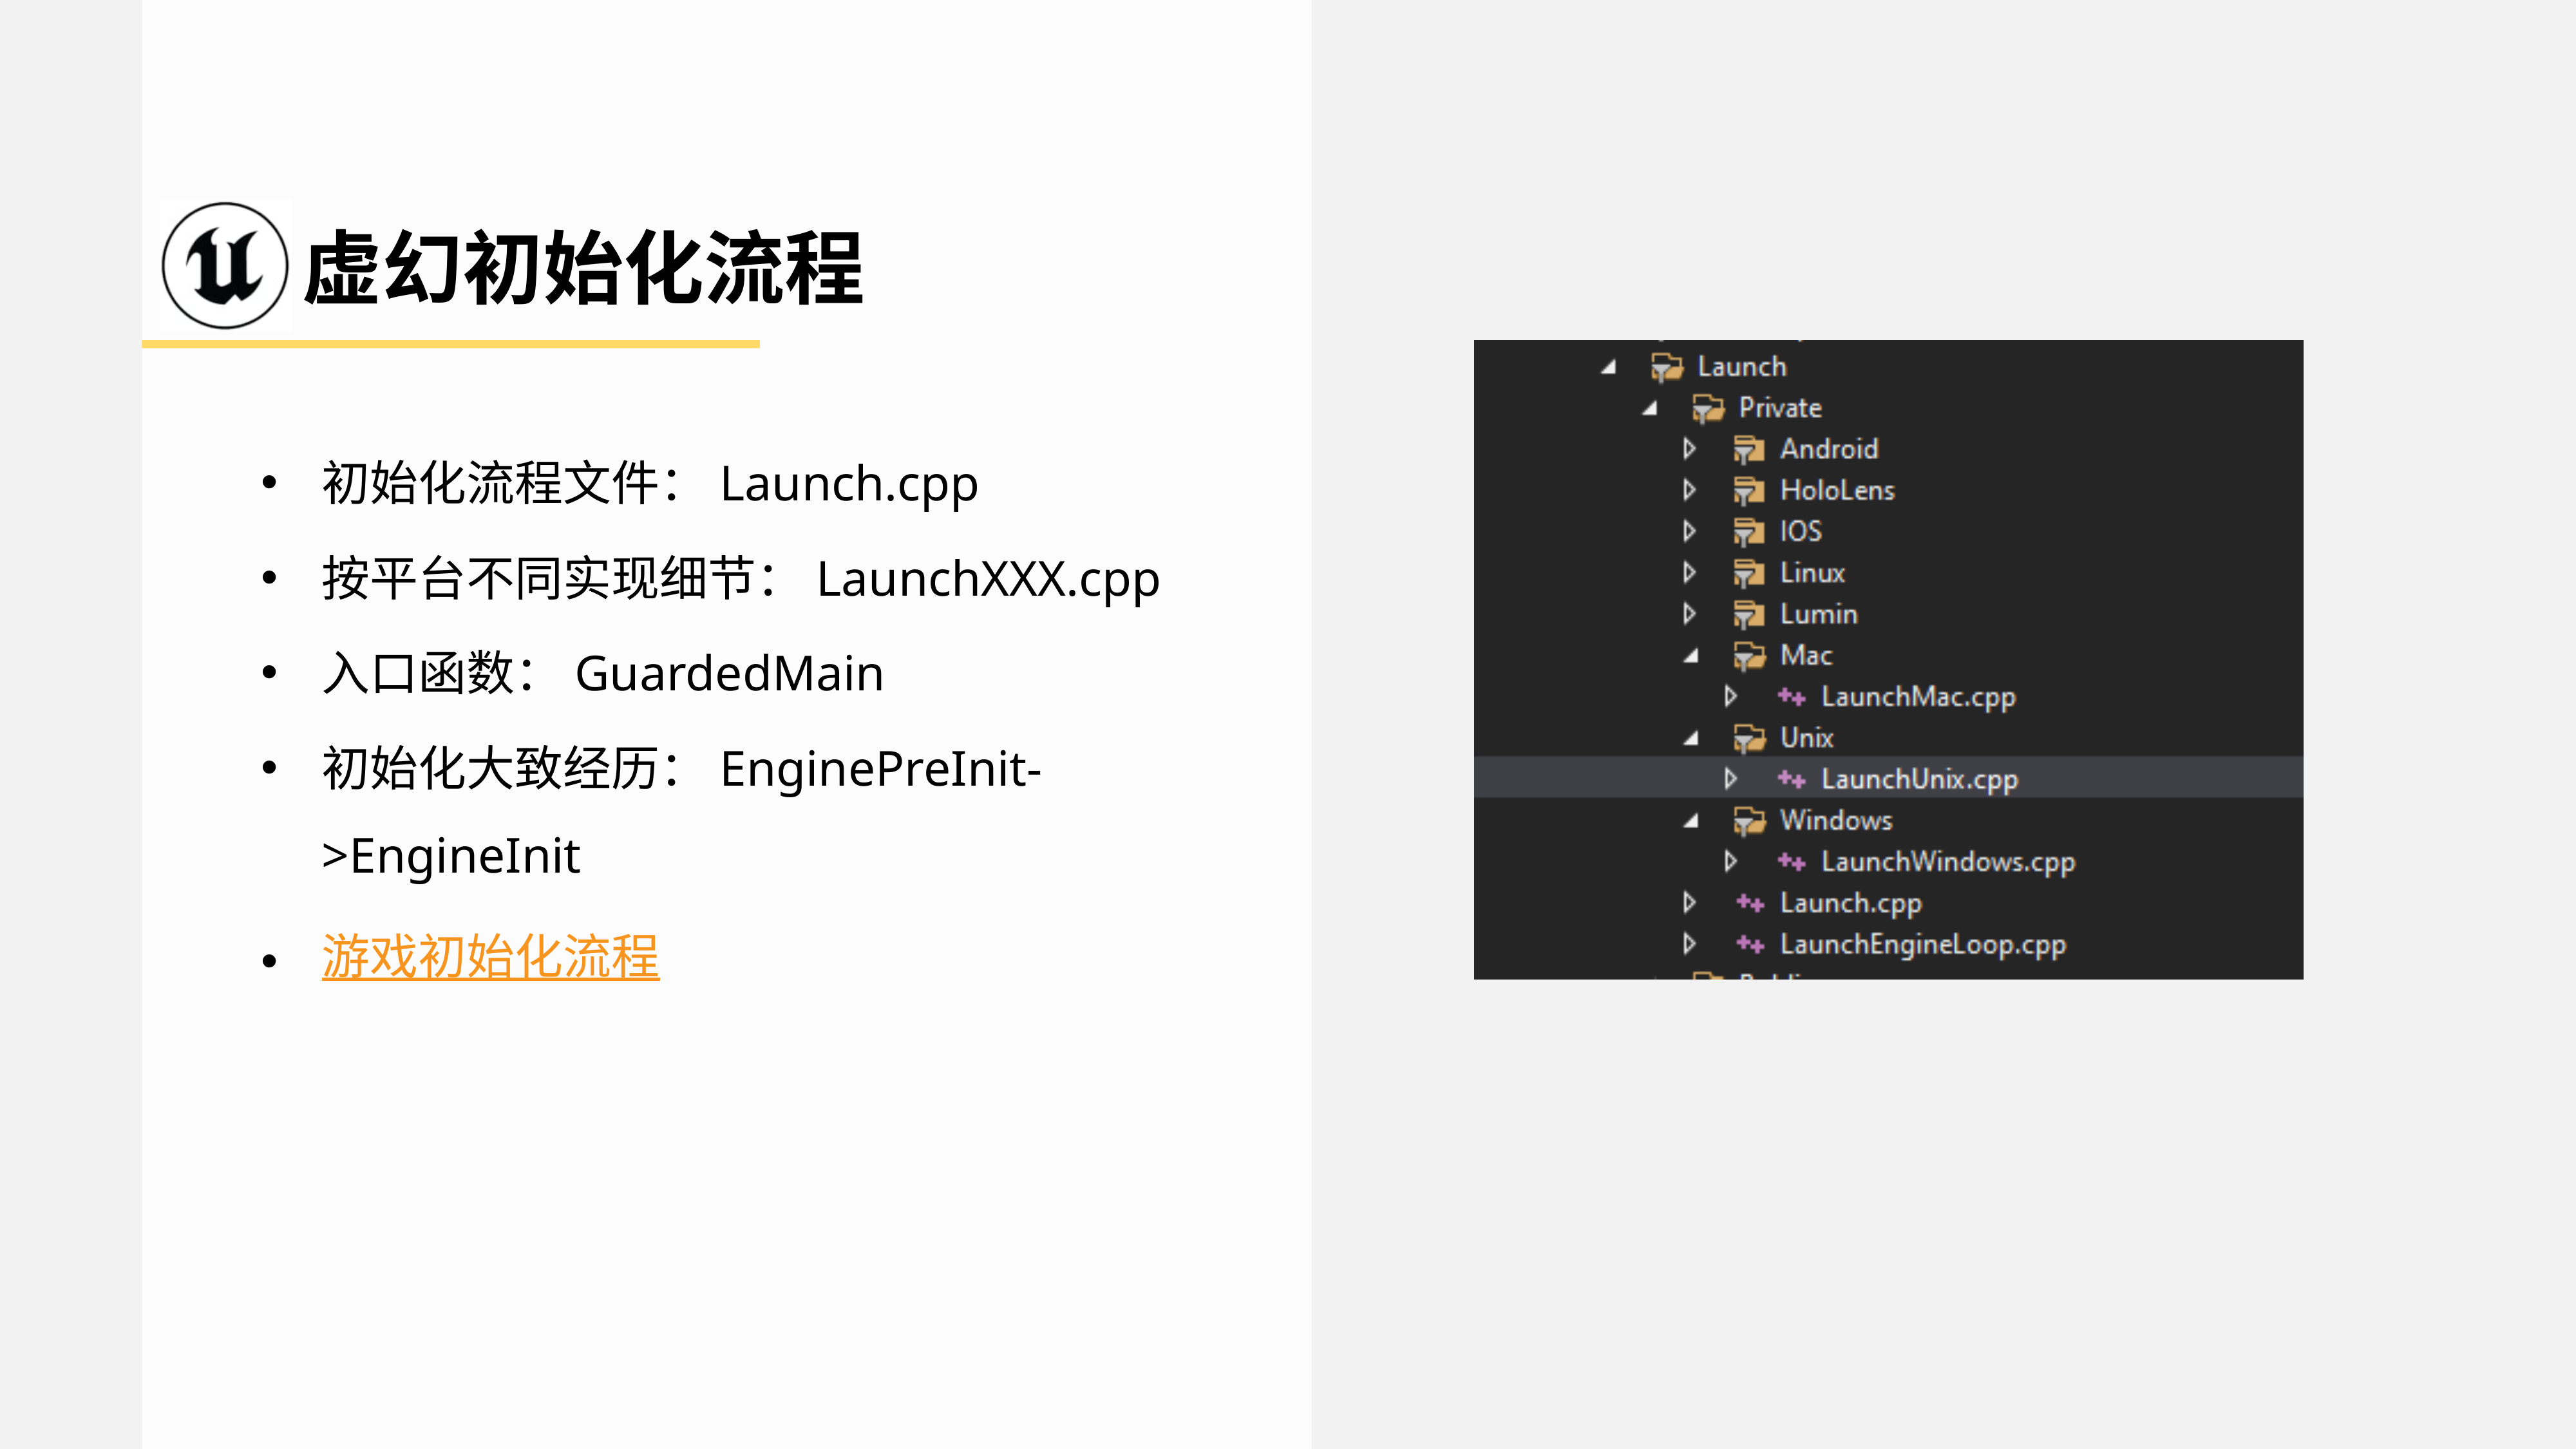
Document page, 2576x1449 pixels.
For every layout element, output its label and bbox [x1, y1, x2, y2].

text_box [142, 0, 1312, 1449]
picture [160, 199, 292, 331]
picture [1473, 339, 2304, 980]
